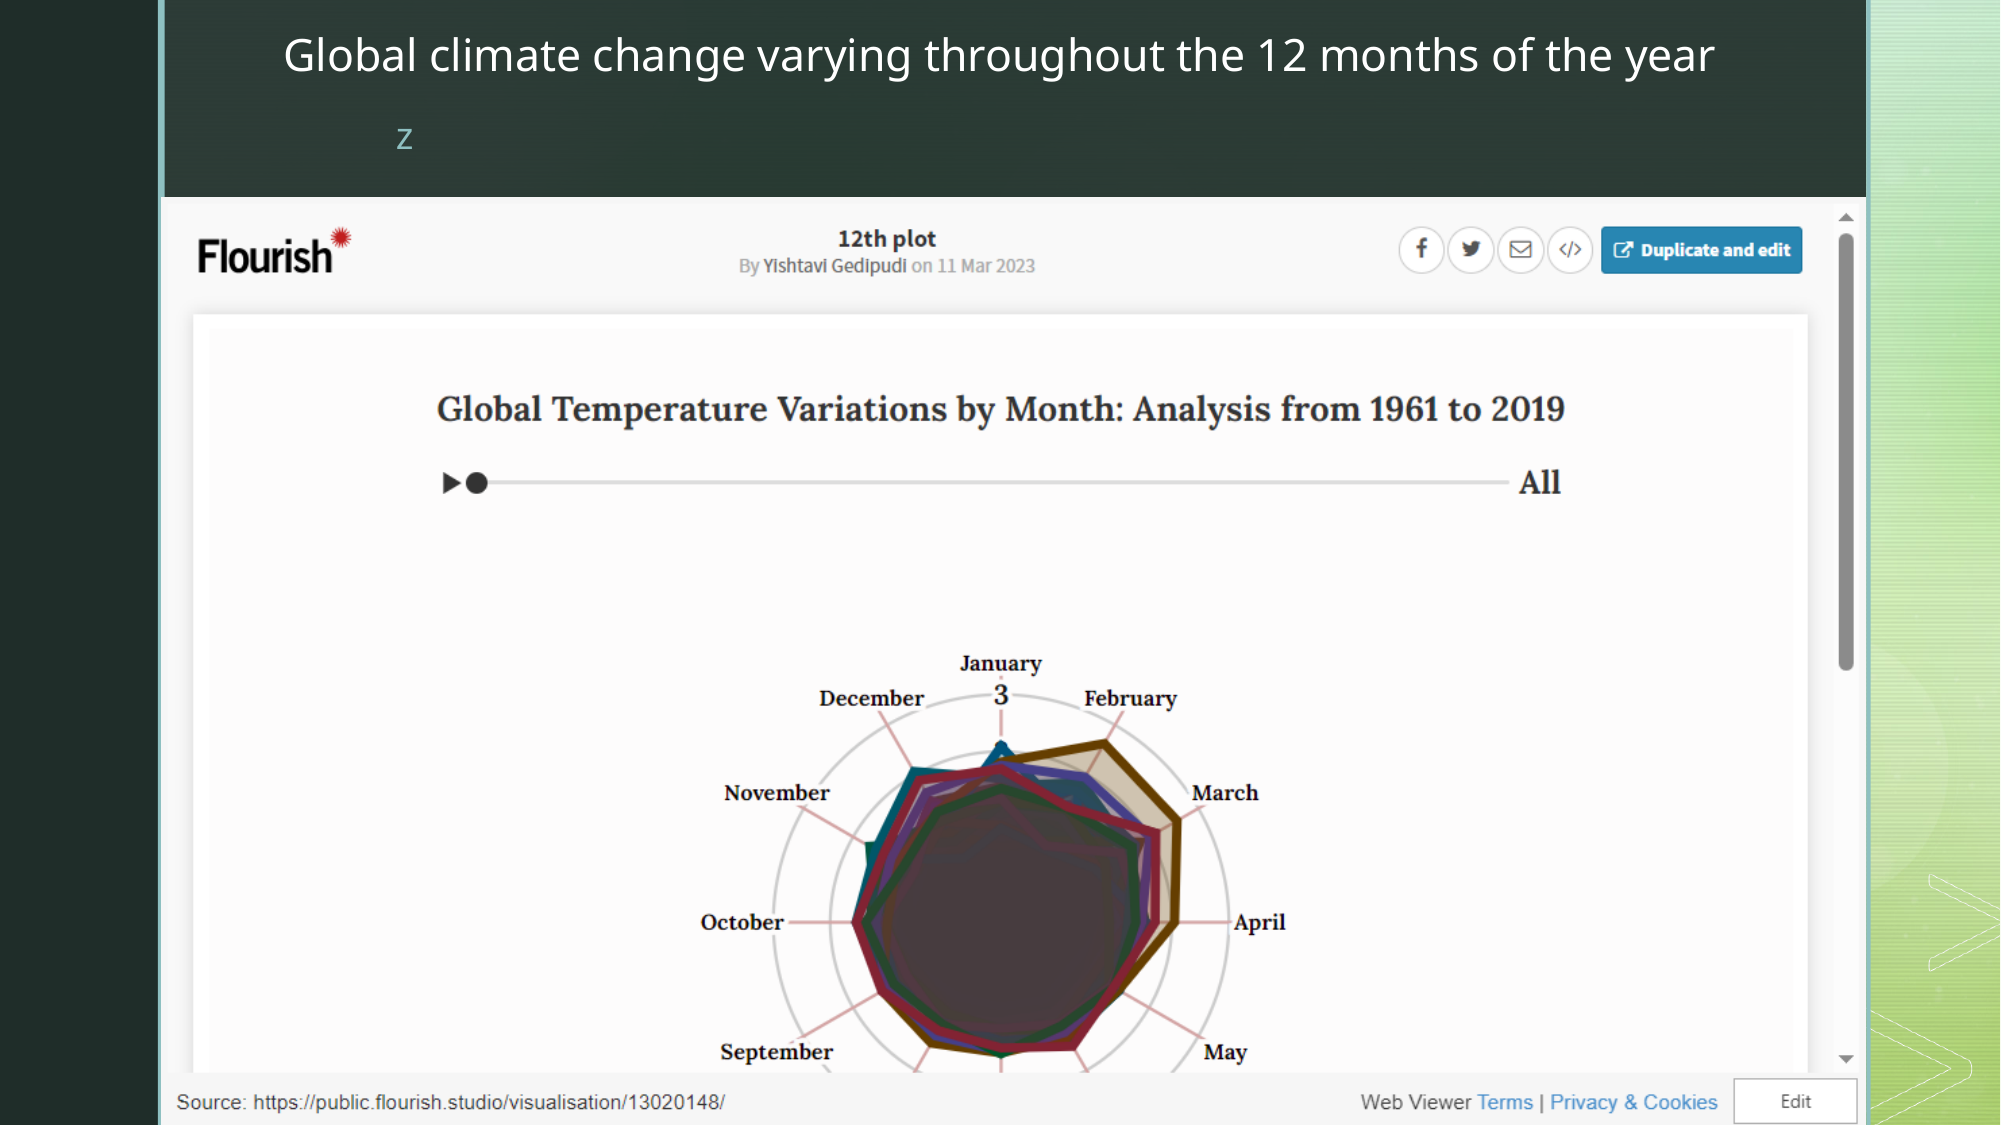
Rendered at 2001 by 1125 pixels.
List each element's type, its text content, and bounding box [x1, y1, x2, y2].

title Global climate change varying throughout the 12 months of the year [150, 25, 1850, 91]
picture [1871, 0, 2001, 1125]
picture [161, 197, 1866, 1125]
